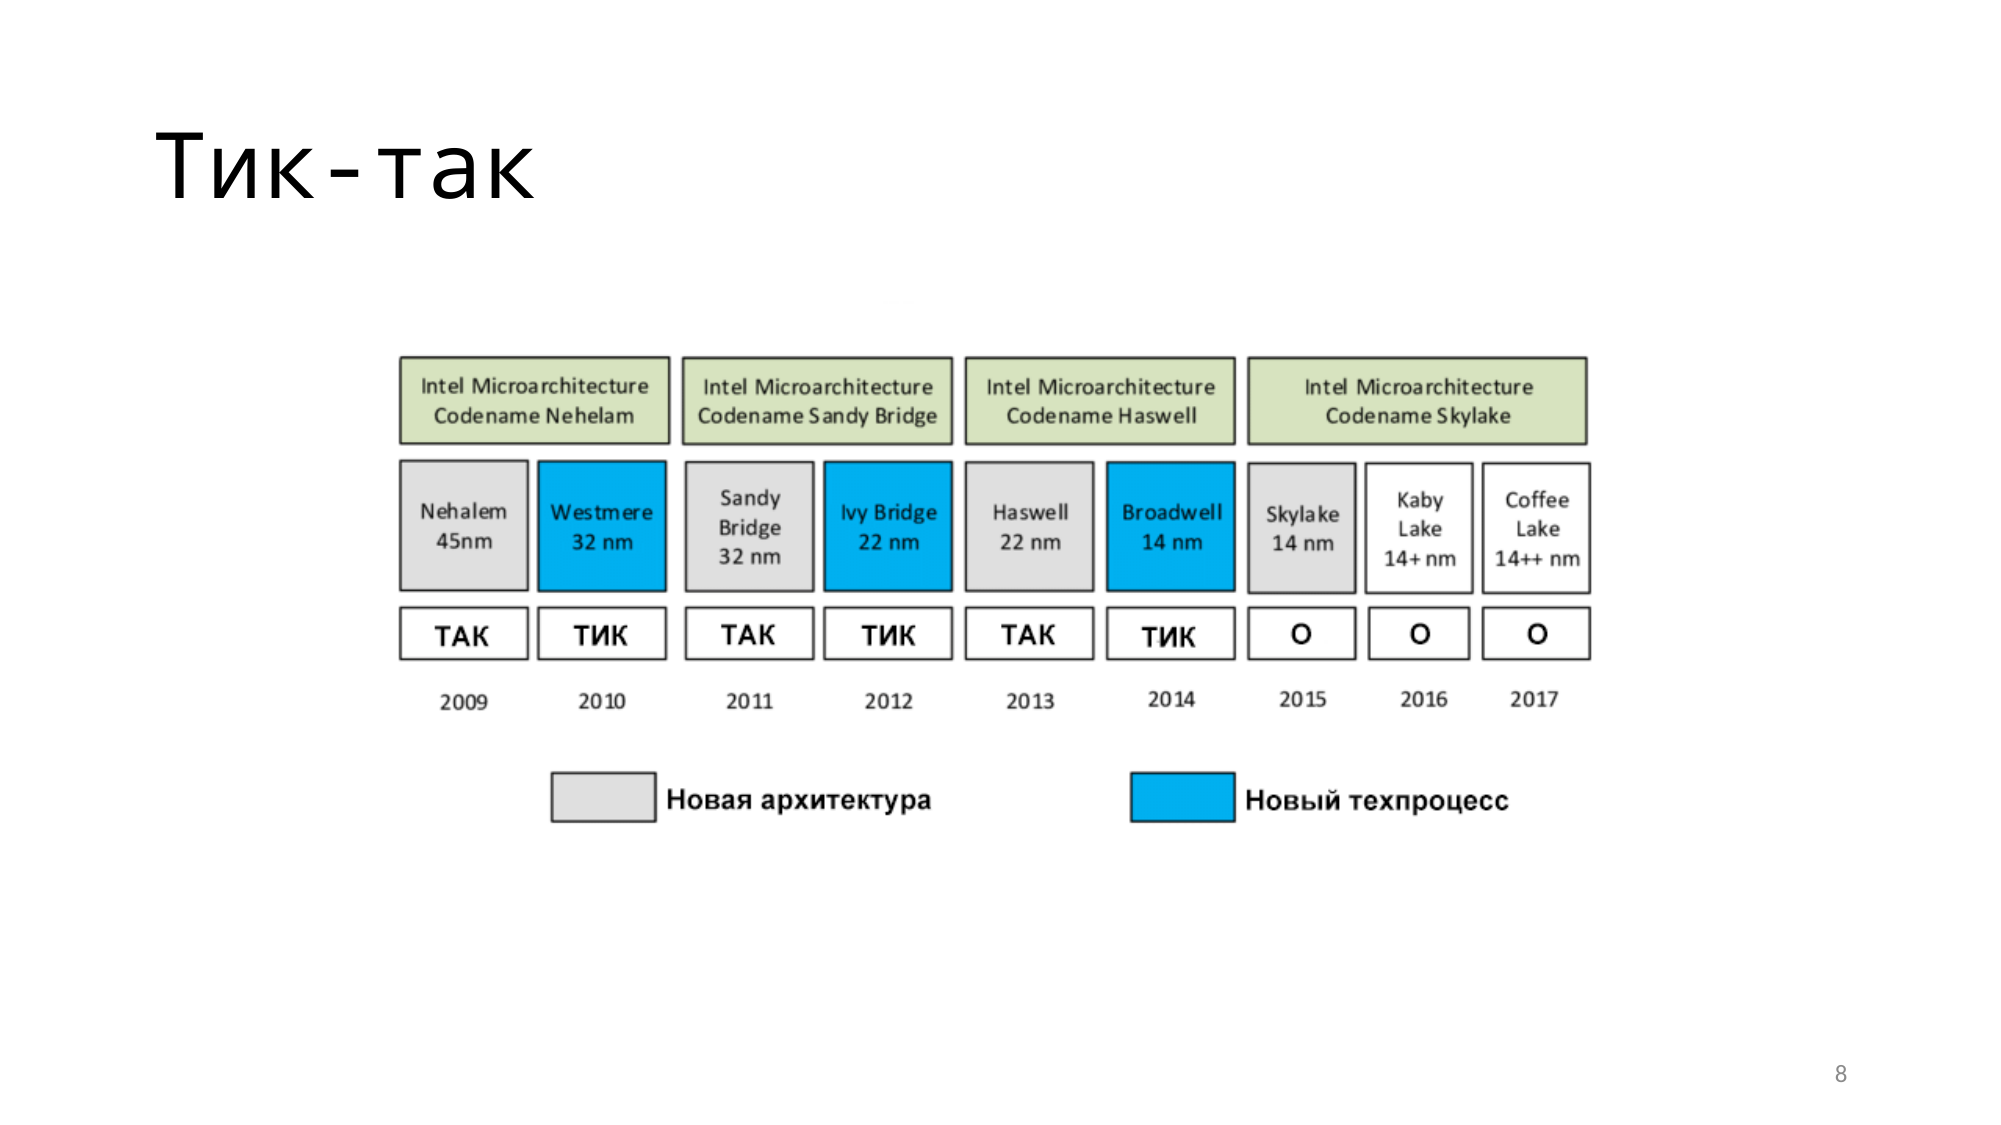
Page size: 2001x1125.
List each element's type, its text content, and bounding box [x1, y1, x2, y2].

title Тик-так [137, 59, 1863, 278]
picture [335, 297, 1665, 867]
slide_number 8 [1412, 1042, 1863, 1103]
